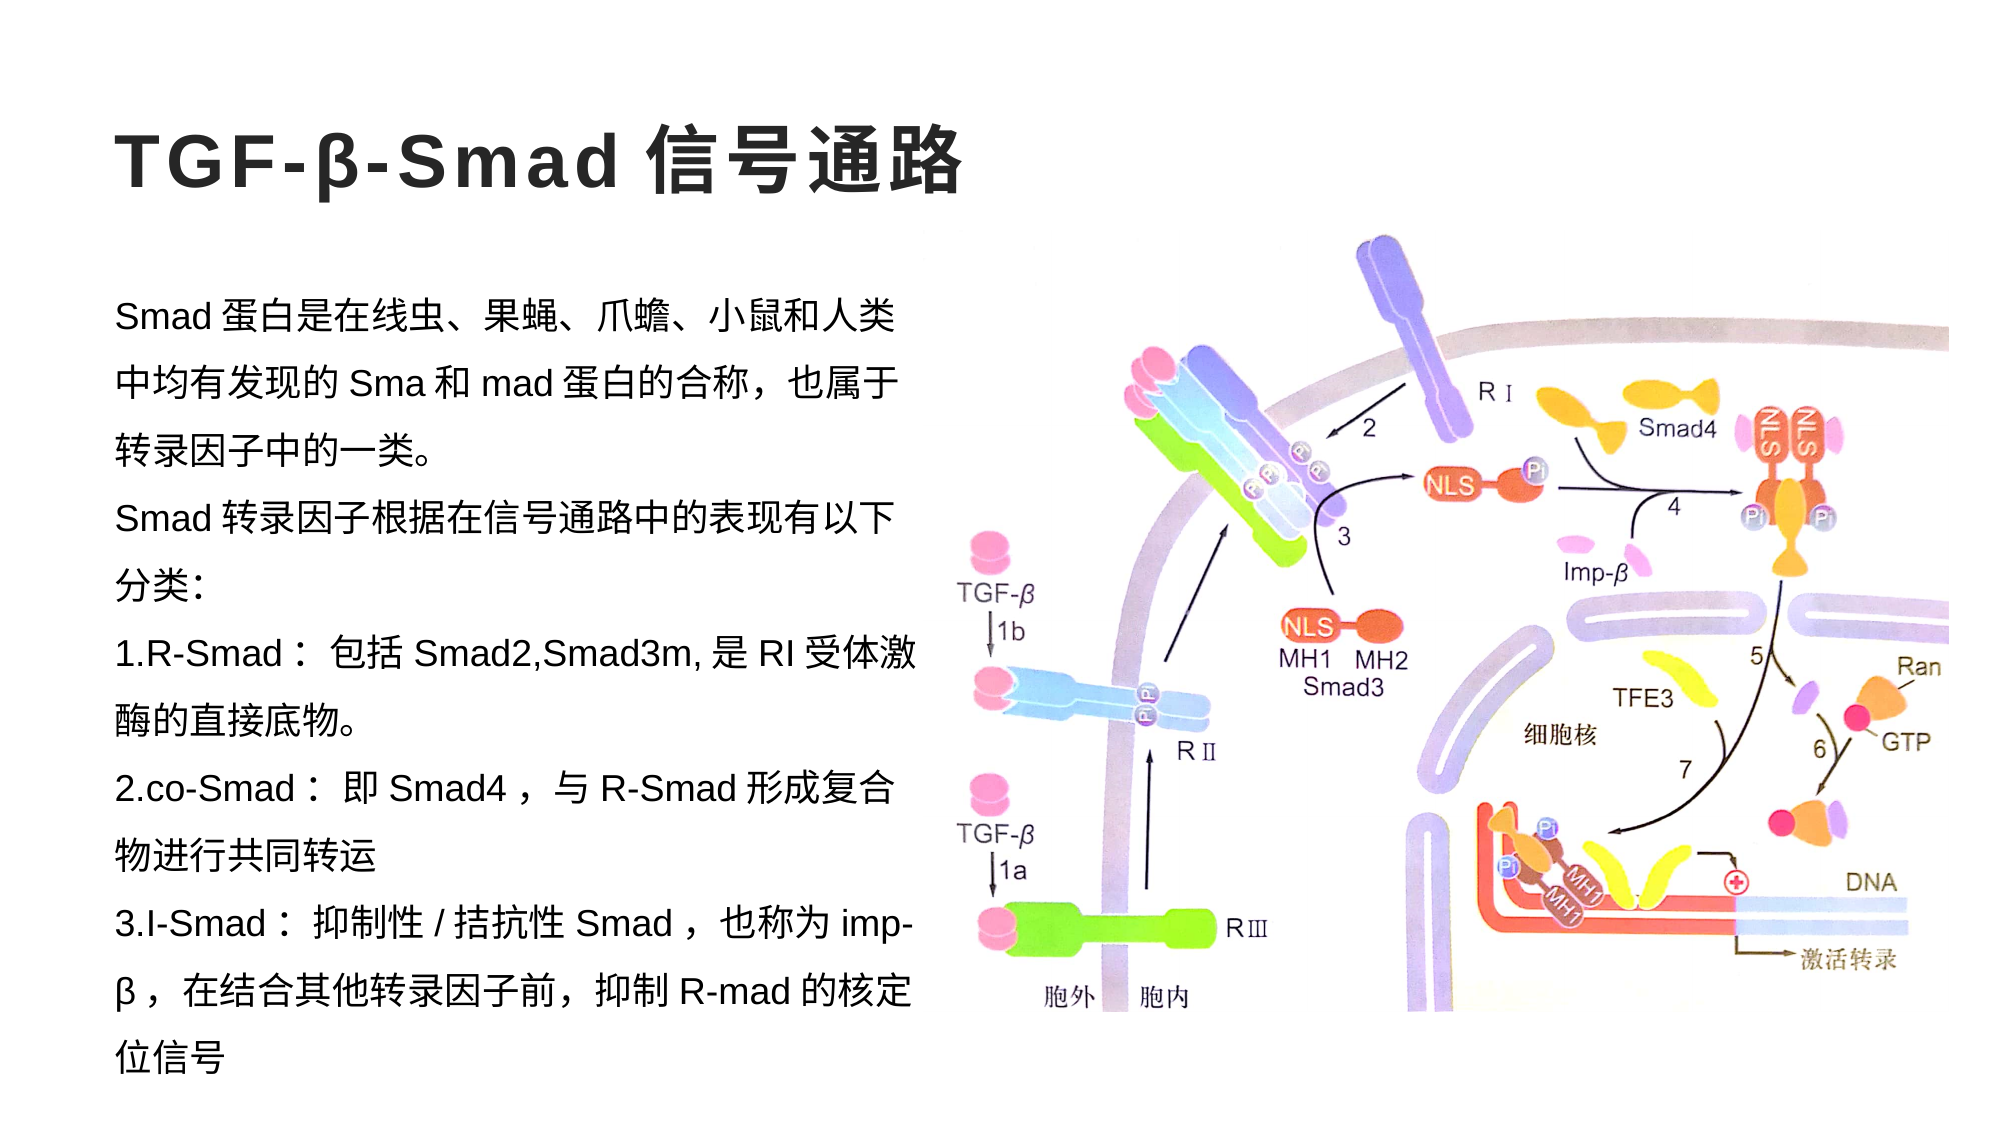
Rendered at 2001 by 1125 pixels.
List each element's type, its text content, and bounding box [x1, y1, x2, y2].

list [923, 230, 1950, 1012]
text_box Smad蛋白是在线虫、果蝇、爪蟾、小鼠和人类中均有发现的Sma和mad蛋白的合称，也属于转录因子中的一类。 Smad转录因子根据在信号通路中的表现有以下分类： 1.R-Smad：包括Smad2,Smad3m,是RI受体激酶的直接底物。 2.co-Smad：即Smad4，与R-Smad形成复合物进行共同转运 3.I-Smad：抑制性/拮抗性Smad，也称为imp-β，在结合其他转录因子前，抑制R-mad的核定位信号 [99, 262, 940, 1087]
title TGF-β-Smad信号通路 [99, 99, 1900, 216]
